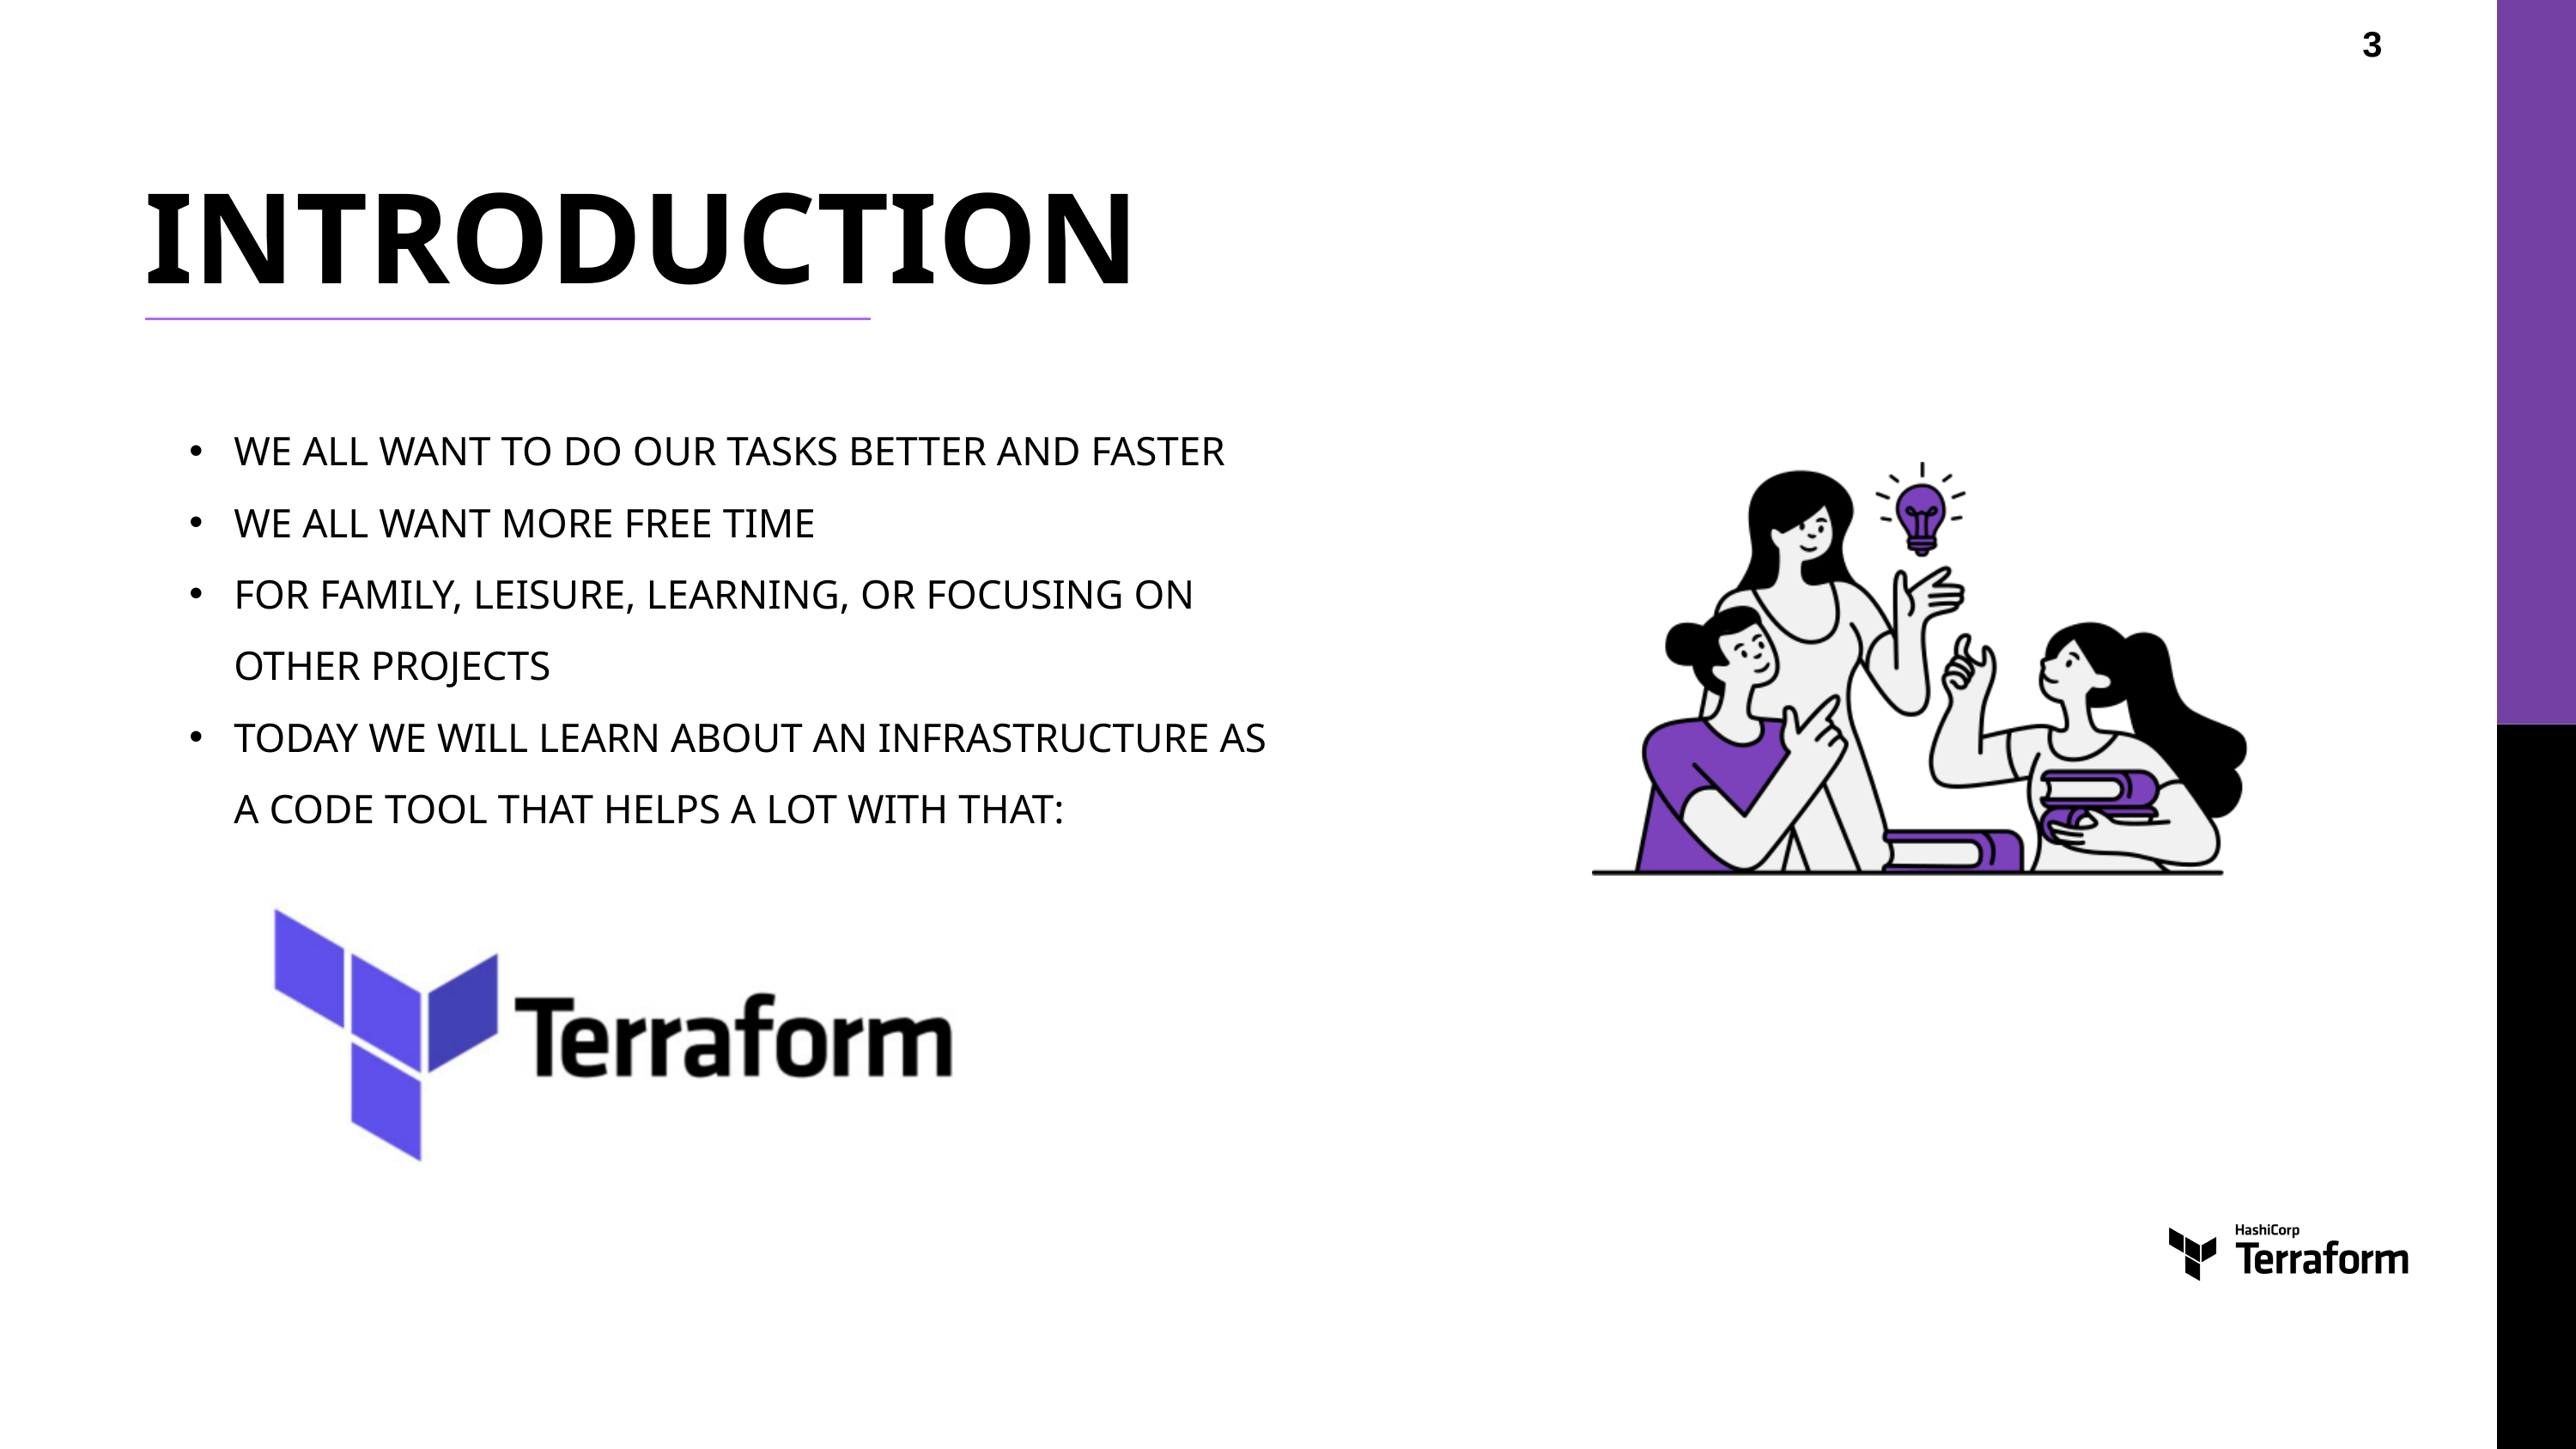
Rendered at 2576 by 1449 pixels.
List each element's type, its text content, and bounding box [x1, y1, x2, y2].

text_box [2497, 724, 2576, 1449]
picture [1592, 461, 2250, 876]
text_box INTRODUCTION [144, 112, 1601, 309]
picture [2146, 1203, 2432, 1304]
text_box WE ALL WANT TO DO OUR TASKS BETTER AND FASTER WE ALL WANT MORE FREE TIME FOR FAMILY, LEISURE, LEARNING, OR FOCUSING ON OTHER PROJECTS TODAY WE WILL LEARN ABOUT AN INFRASTRUCTURE AS A CODE TOOL THAT HELPS A LOT WITH THAT: [144, 402, 1268, 903]
picture [269, 898, 963, 1173]
text_box [2497, 0, 2576, 724]
